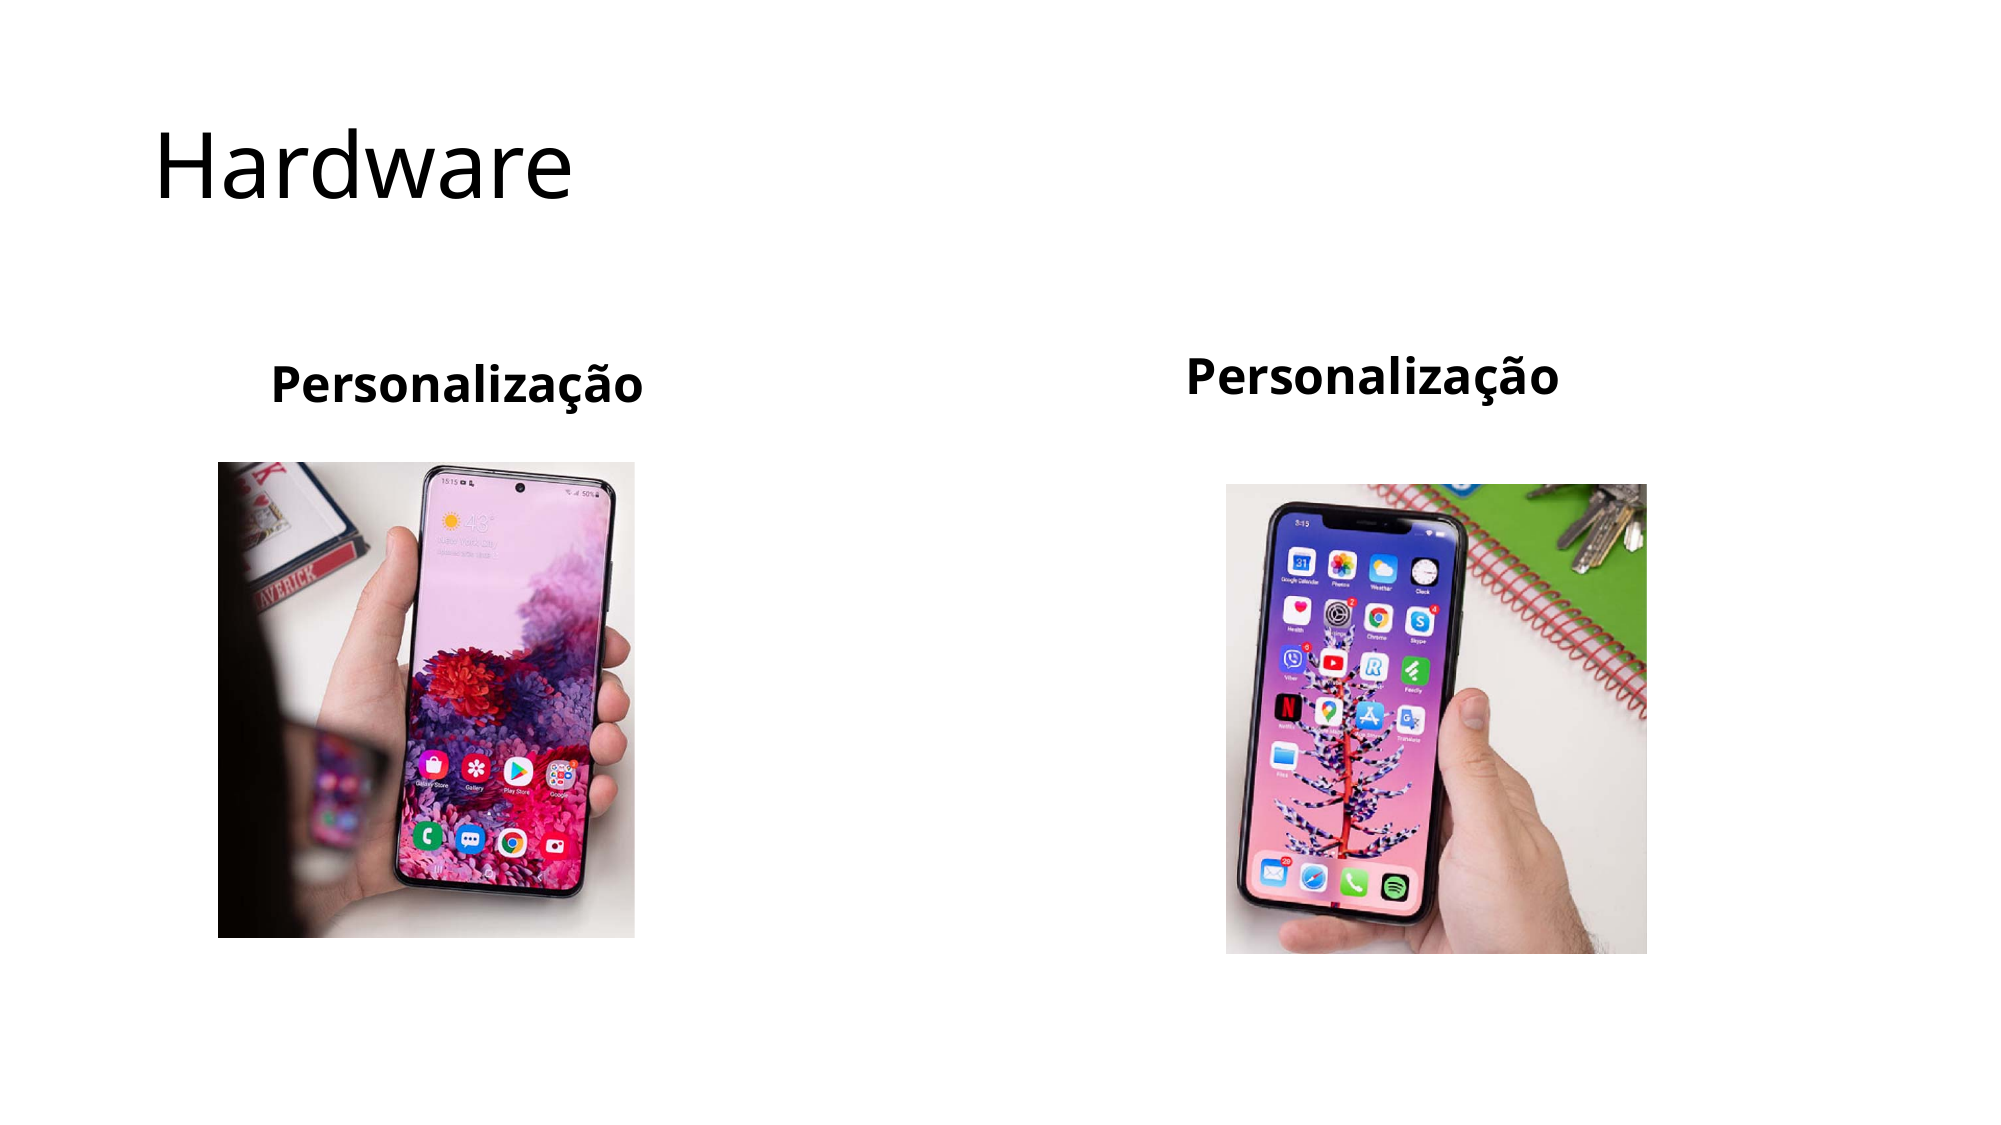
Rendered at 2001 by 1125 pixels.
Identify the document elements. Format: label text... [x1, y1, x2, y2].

list Personalização [255, 286, 984, 422]
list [218, 462, 635, 938]
list Personalização [1170, 277, 2000, 413]
title Hardware [137, 59, 1863, 278]
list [1226, 484, 1650, 961]
